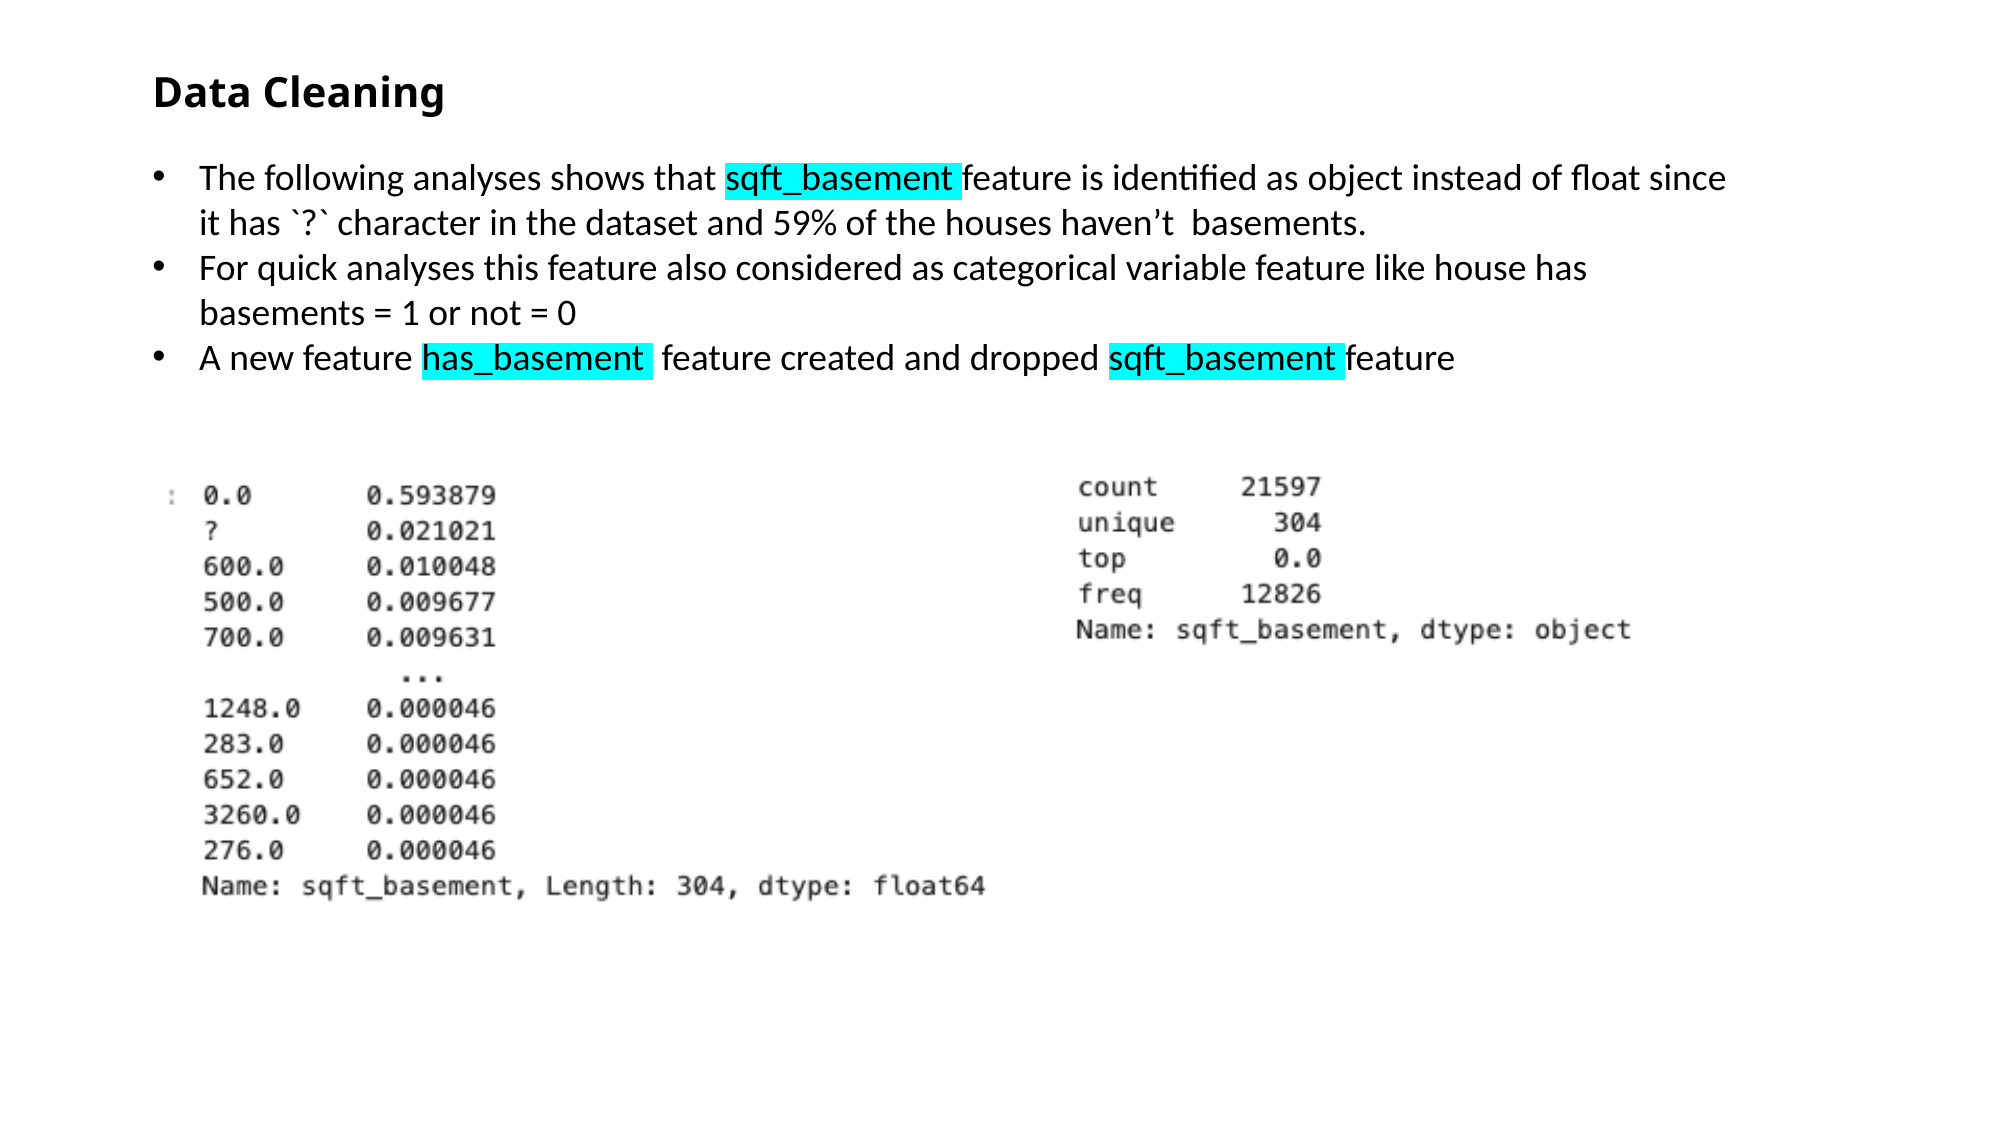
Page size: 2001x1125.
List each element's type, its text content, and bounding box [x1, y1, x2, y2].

text_box The following analyses shows that sqft_basement feature is identified as object instead of float since it has `?` character in the dataset and 59% of the houses haven’t basements. For quick analyses this feature also considered as categorical variable feature like house has basements = 1 or not = 0 A new feature has_basement feature created and dropped sqft_basement feature [137, 145, 1761, 386]
title Data Cleaning [137, 59, 1863, 128]
picture [1057, 467, 1666, 658]
picture [166, 457, 1000, 910]
